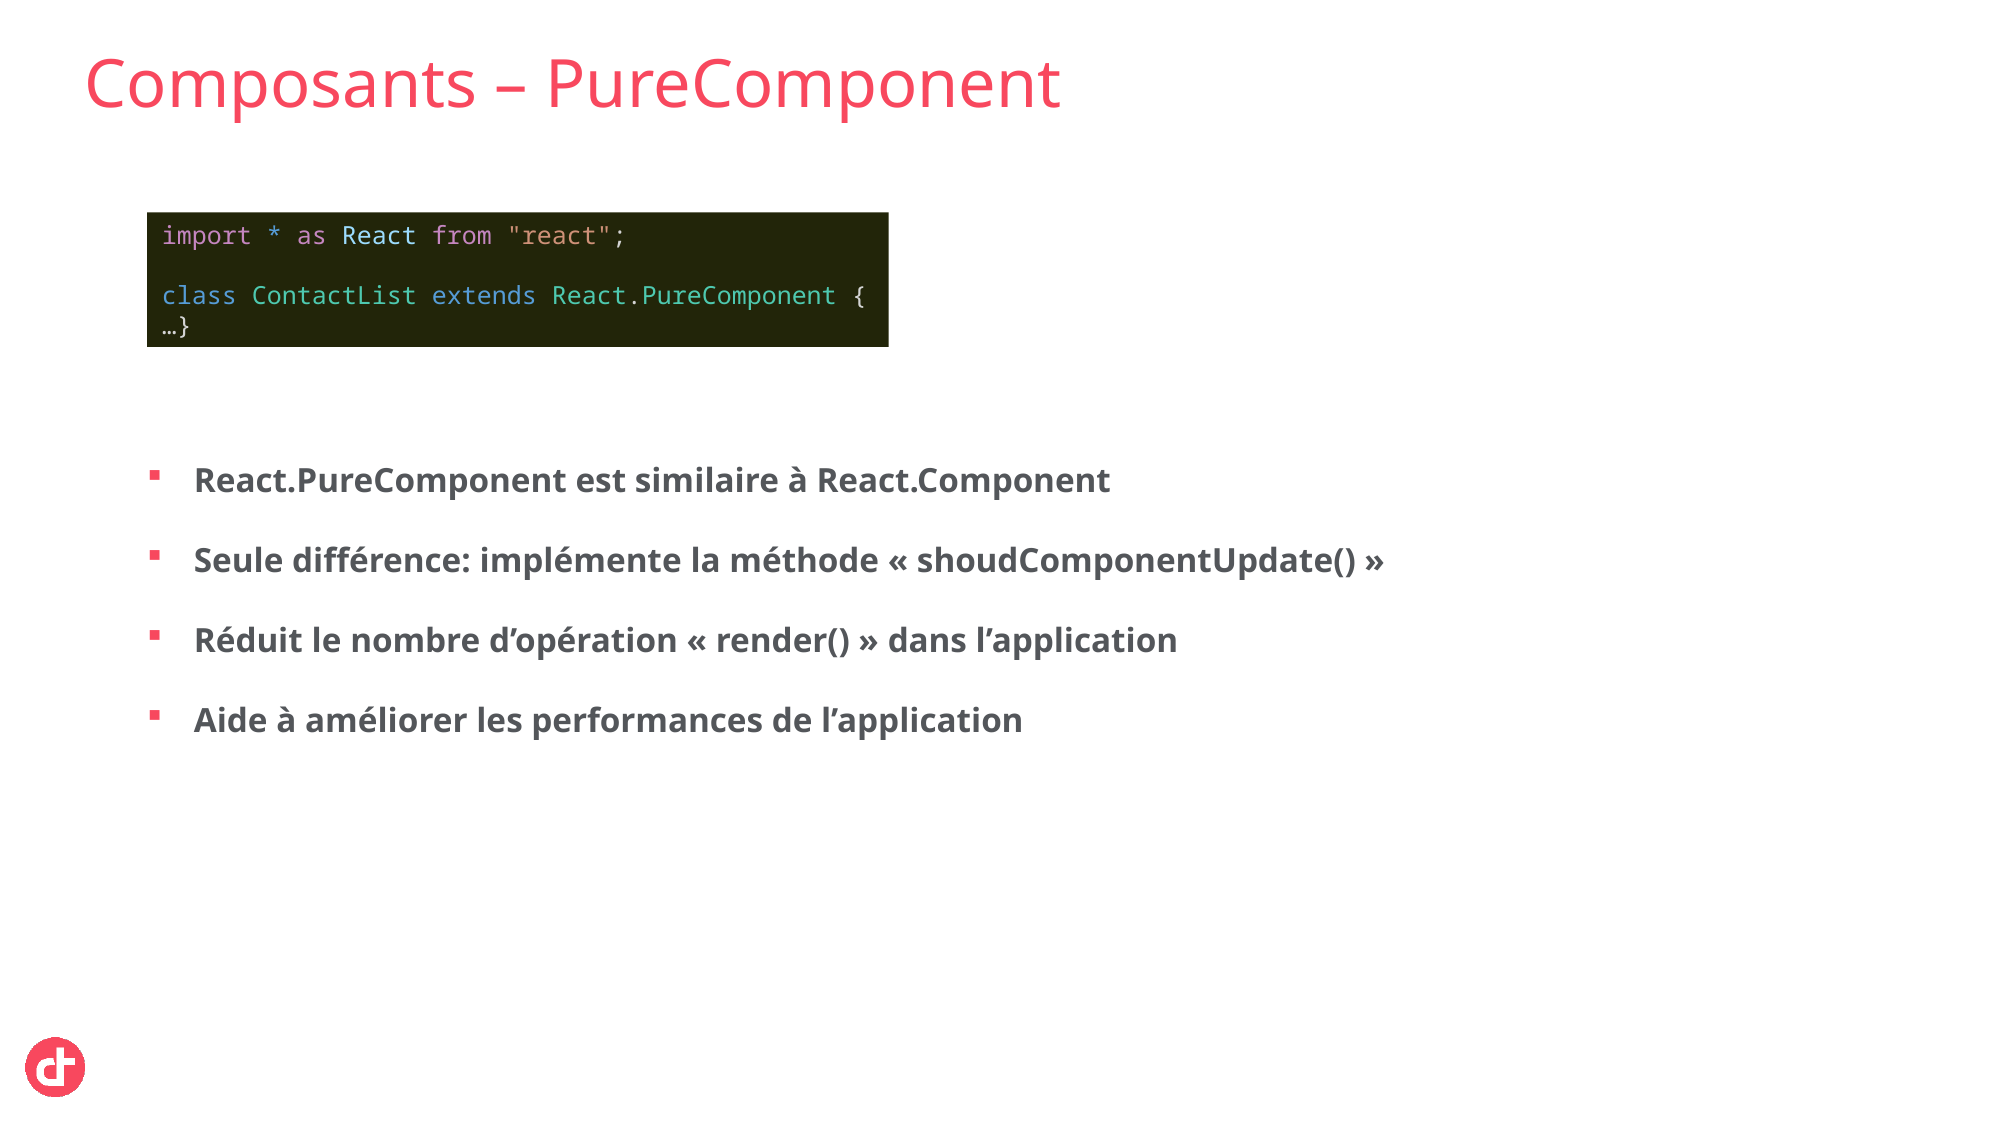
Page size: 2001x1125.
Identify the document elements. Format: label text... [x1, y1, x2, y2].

text_box React.PureComponent est similaire à React.Component Seule différence: implémente la méthode « shoudComponentUpdate() » Réduit le nombre d’opération « render() » dans l’application Aide à améliorer les performances de l’application [147, 459, 1581, 740]
text_box import * as React from "react"; class ContactList extends React.PureComponent {…} [147, 212, 889, 347]
title Composants – PureComponent [84, 49, 1810, 123]
picture [25, 1037, 85, 1097]
